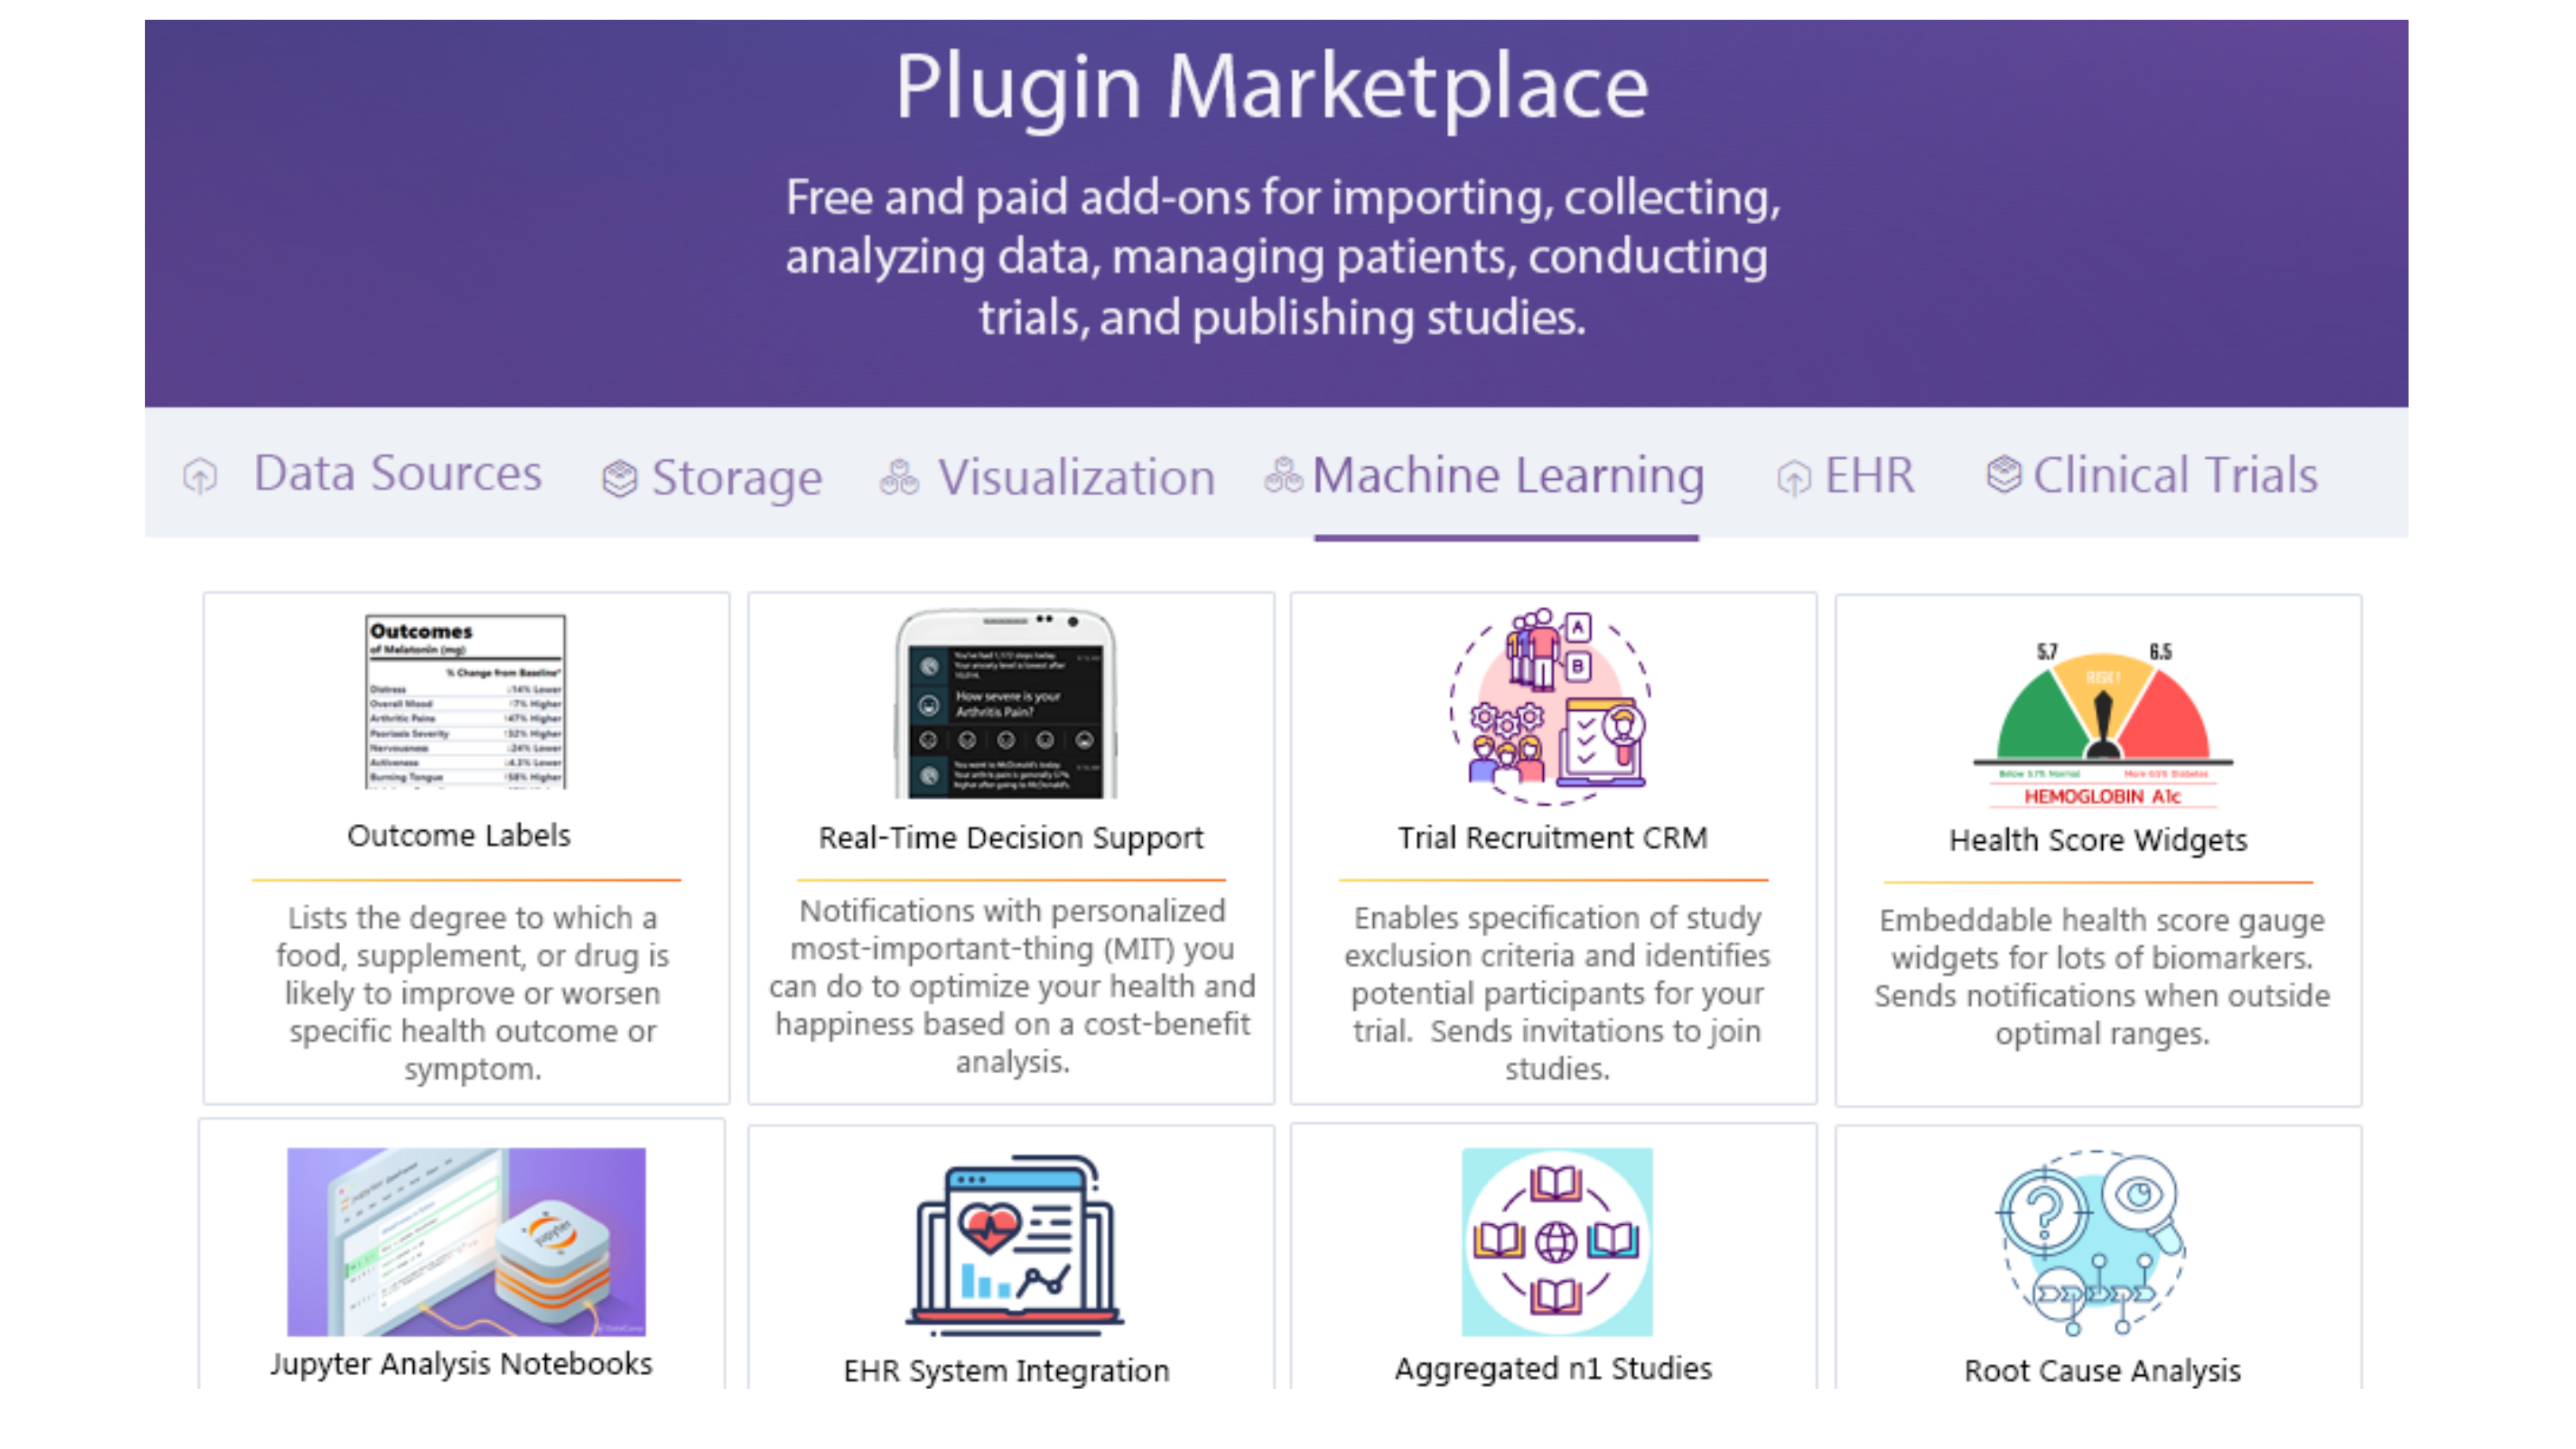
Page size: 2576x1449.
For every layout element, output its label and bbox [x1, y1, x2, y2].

picture [144, 19, 2409, 1389]
